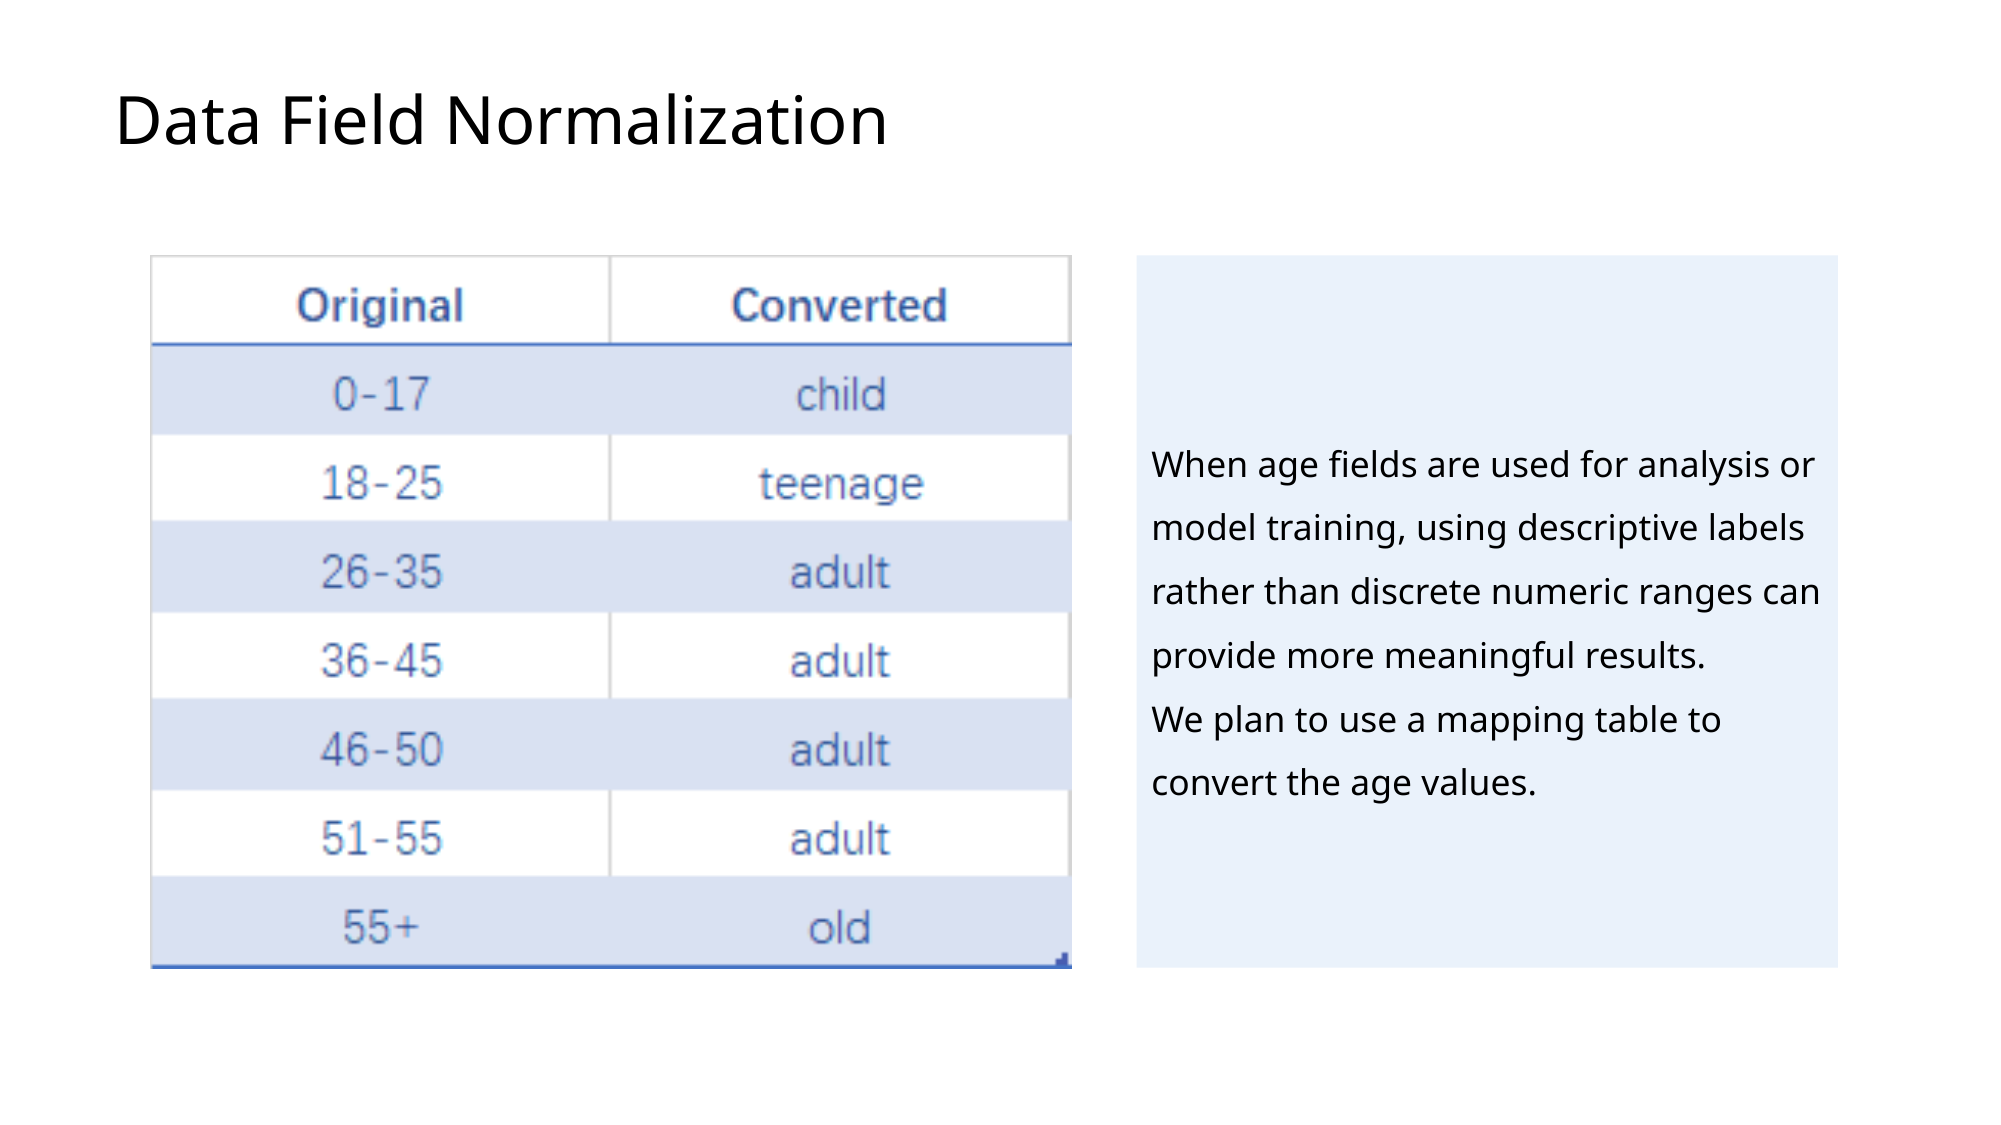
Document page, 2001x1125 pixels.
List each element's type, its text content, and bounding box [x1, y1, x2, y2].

text_box Data Field Normalization [100, 55, 1838, 192]
picture [150, 255, 1072, 969]
text_box When age fields are used for analysis or model training, using descriptive labels rather than discrete numeric ranges can provide more meaningful results. We plan to use a mapping table to convert the age values. [1135, 254, 1839, 969]
